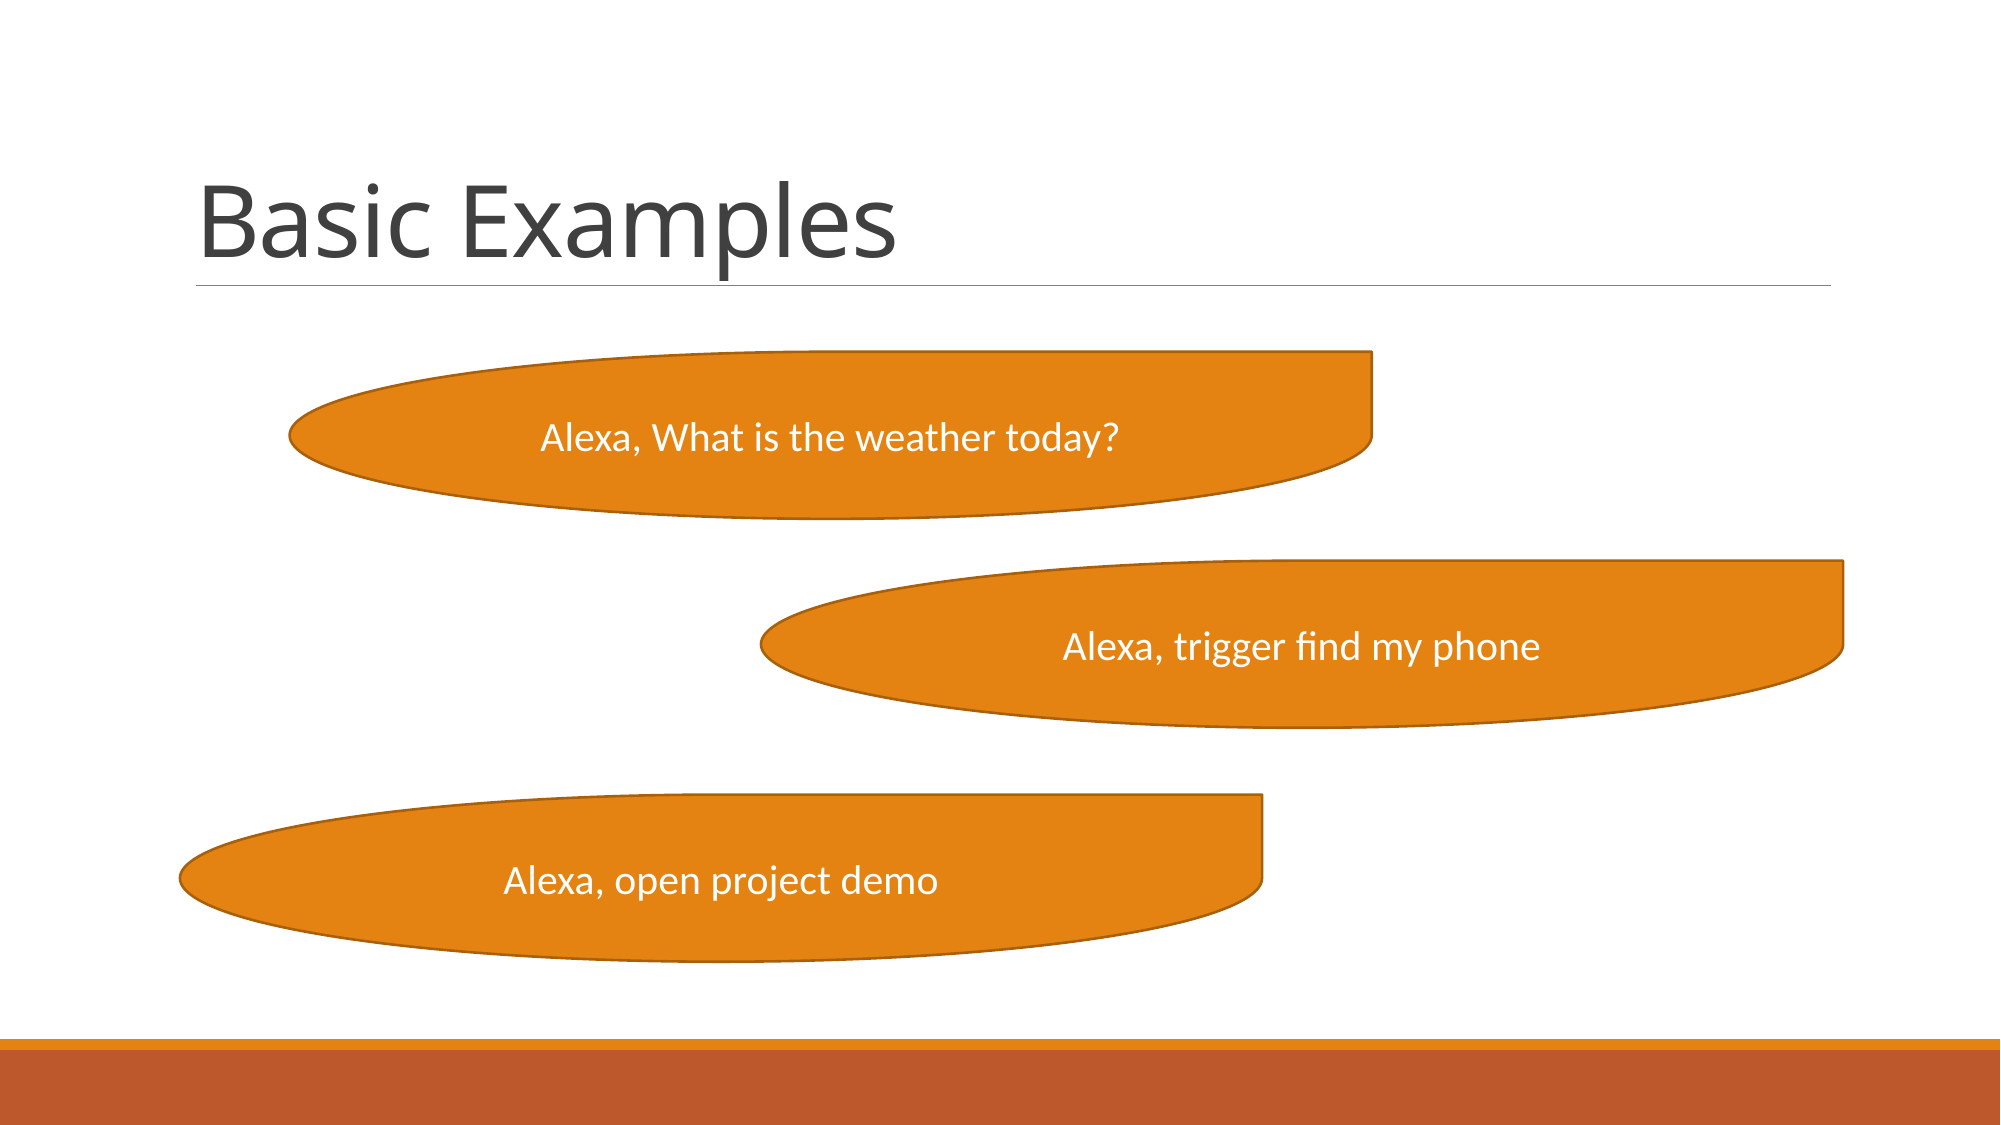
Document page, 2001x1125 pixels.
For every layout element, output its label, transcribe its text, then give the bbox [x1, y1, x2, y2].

text_box Alexa, open project demo [178, 793, 1264, 964]
text_box Alexa, trigger find my phone [759, 559, 1845, 730]
title Basic Examples [180, 47, 1830, 285]
text_box Alexa, What is the weather today? [288, 350, 1374, 521]
